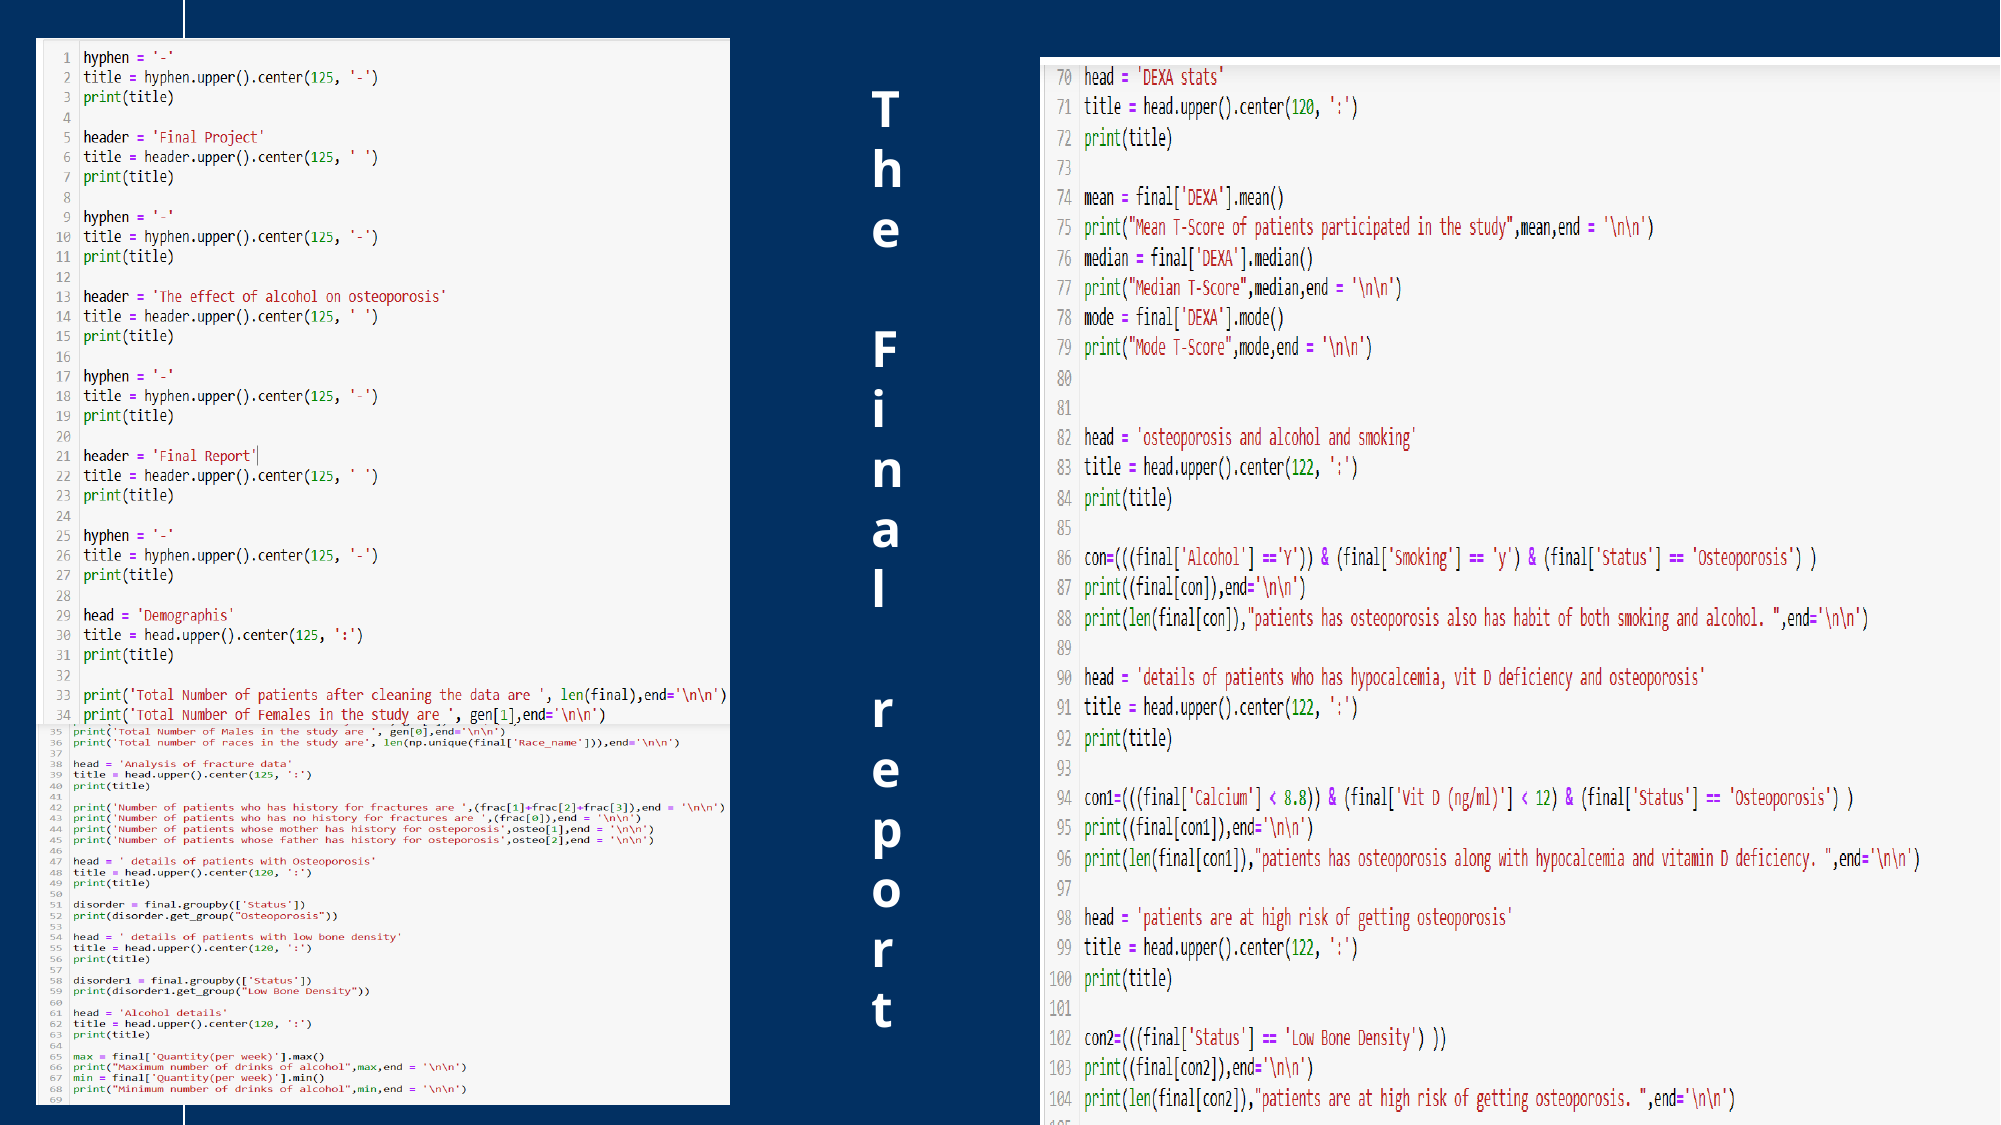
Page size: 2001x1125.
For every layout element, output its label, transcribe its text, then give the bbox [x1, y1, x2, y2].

picture [1040, 57, 2000, 1125]
text_box The Final report [856, 70, 904, 1045]
picture [36, 38, 730, 1105]
